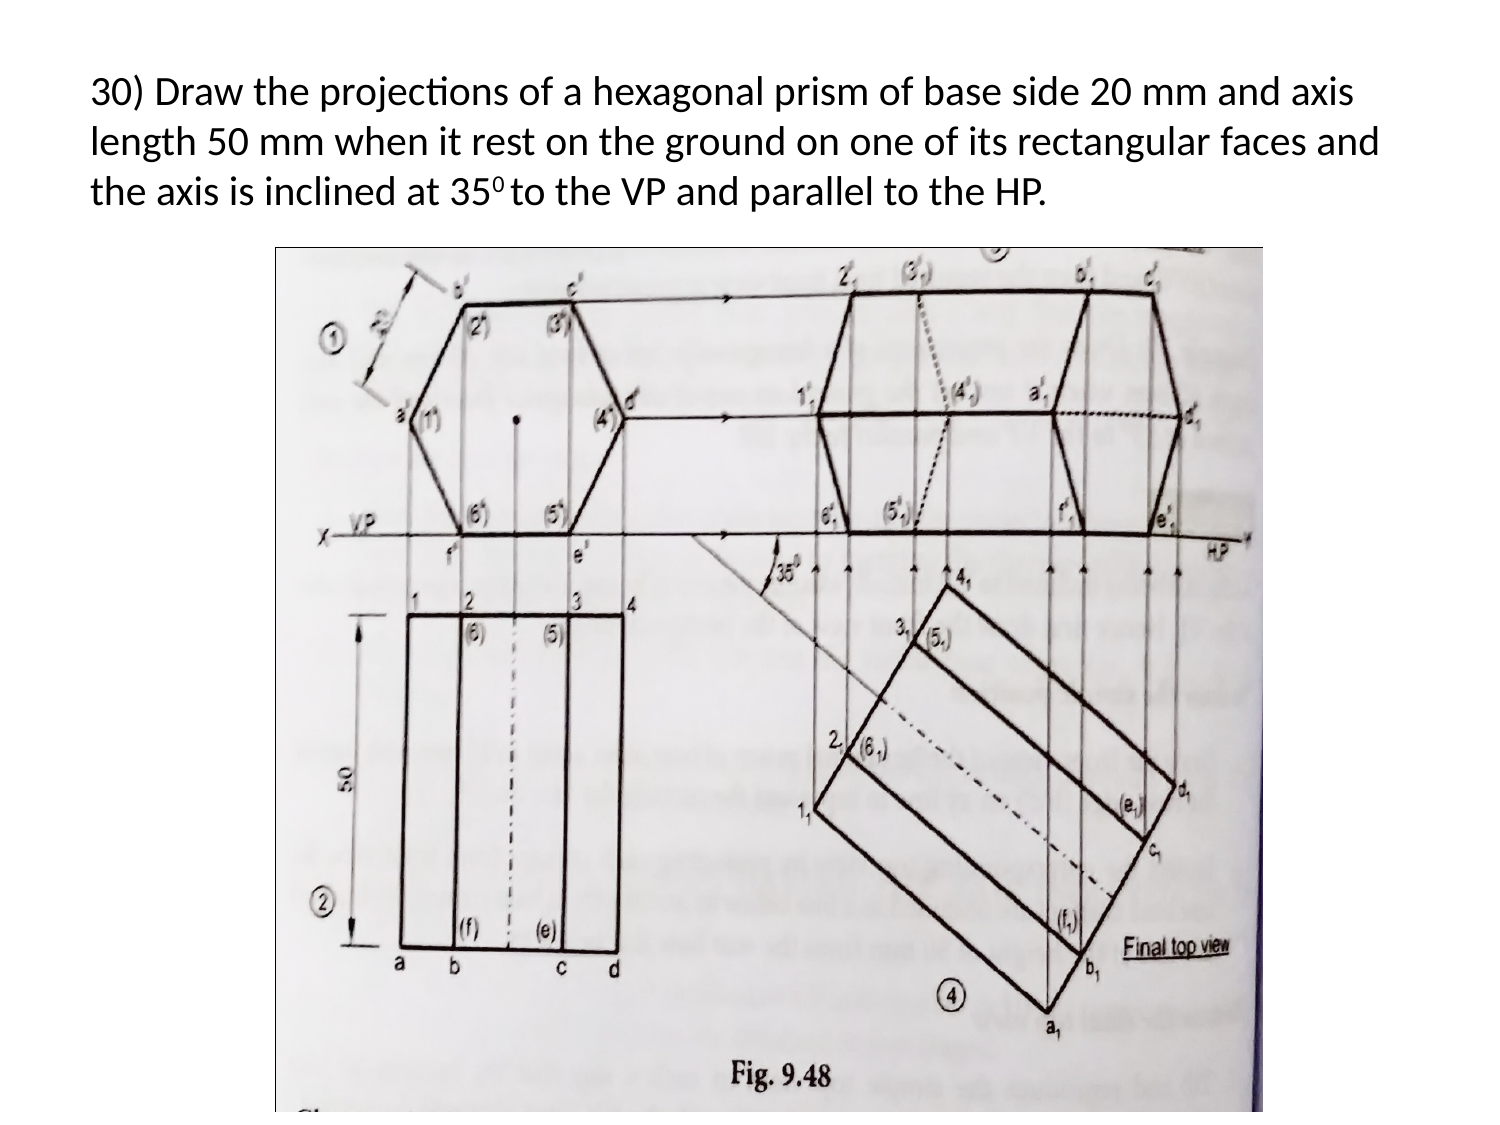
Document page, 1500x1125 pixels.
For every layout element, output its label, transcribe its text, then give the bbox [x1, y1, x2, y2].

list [274, 247, 1263, 1112]
title 30) Draw the projections of a hexagonal prism of base side 20 mm and axis length 50 mm when it rest on the ground on one of its rectangular faces and the axis is inclined at 350 to the VP and parallel to the HP. [75, 45, 1425, 233]
